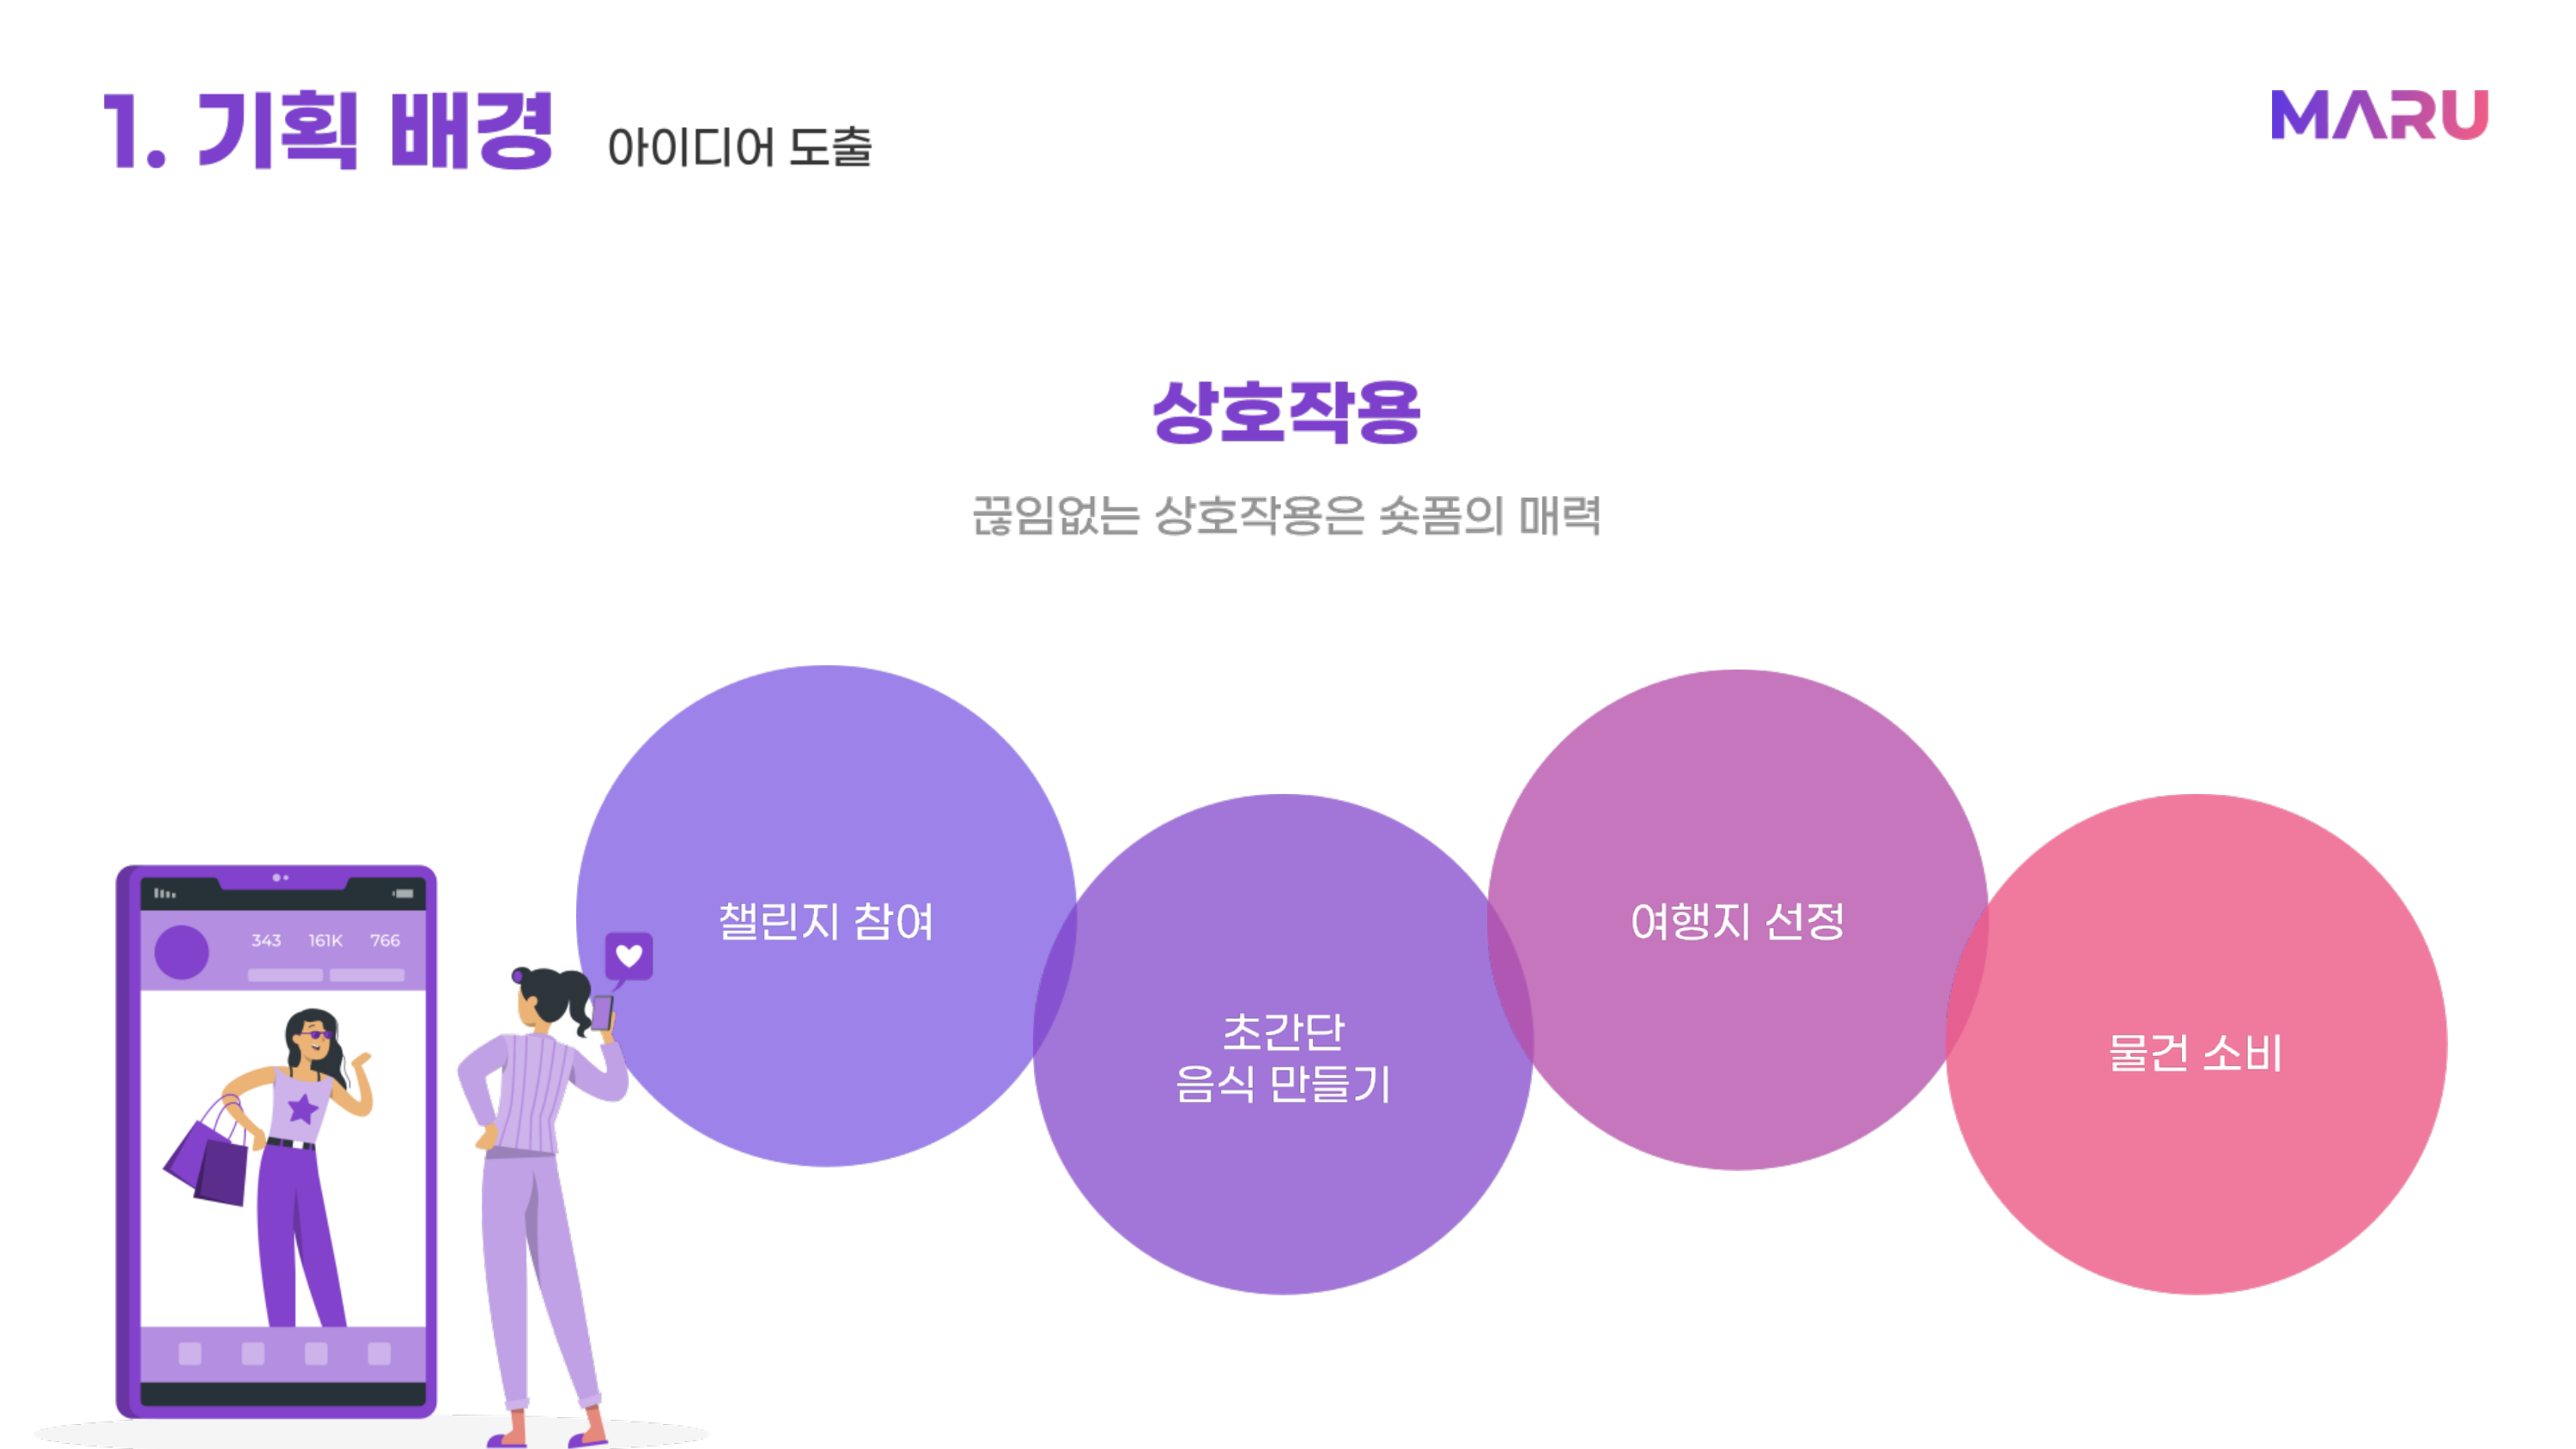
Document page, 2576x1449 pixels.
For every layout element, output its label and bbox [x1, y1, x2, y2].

picture [1839, 1022, 2304, 1093]
text_box [1032, 793, 1535, 1296]
picture [576, 482, 1627, 556]
picture [573, 361, 1461, 477]
picture [807, 890, 956, 961]
text_box [2272, 90, 2488, 141]
picture [1381, 890, 1868, 961]
text_box [575, 665, 1078, 1167]
text_box [0, 710, 807, 1449]
text_box [1945, 793, 2448, 1296]
picture [927, 1001, 1414, 1125]
text_box [1486, 669, 1990, 1172]
picture [88, 64, 898, 211]
